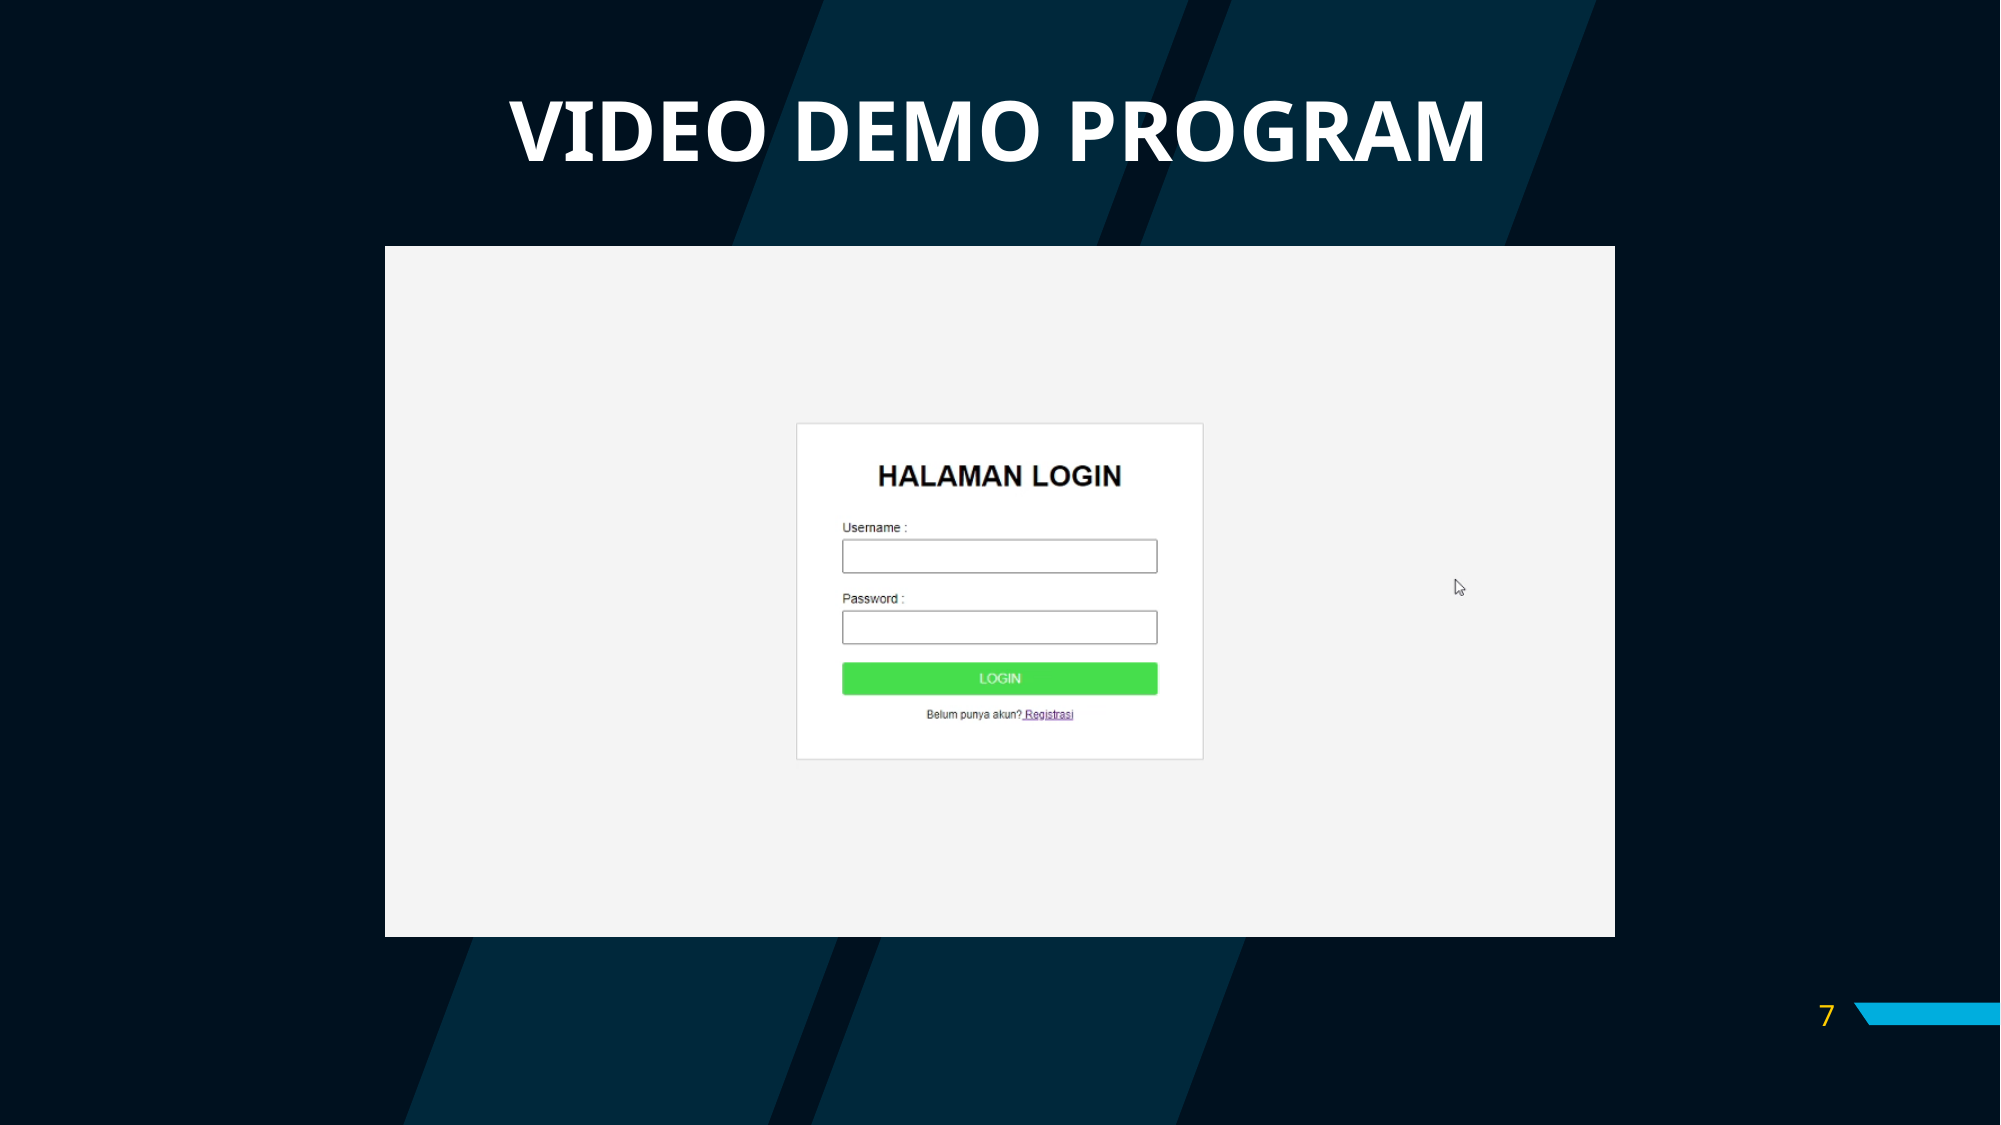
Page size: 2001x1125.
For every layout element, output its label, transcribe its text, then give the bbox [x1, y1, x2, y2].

title VIDEO DEMO PROGRAM [137, 25, 1863, 244]
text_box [384, 245, 1616, 938]
slide_number 7 [1760, 984, 1851, 1045]
